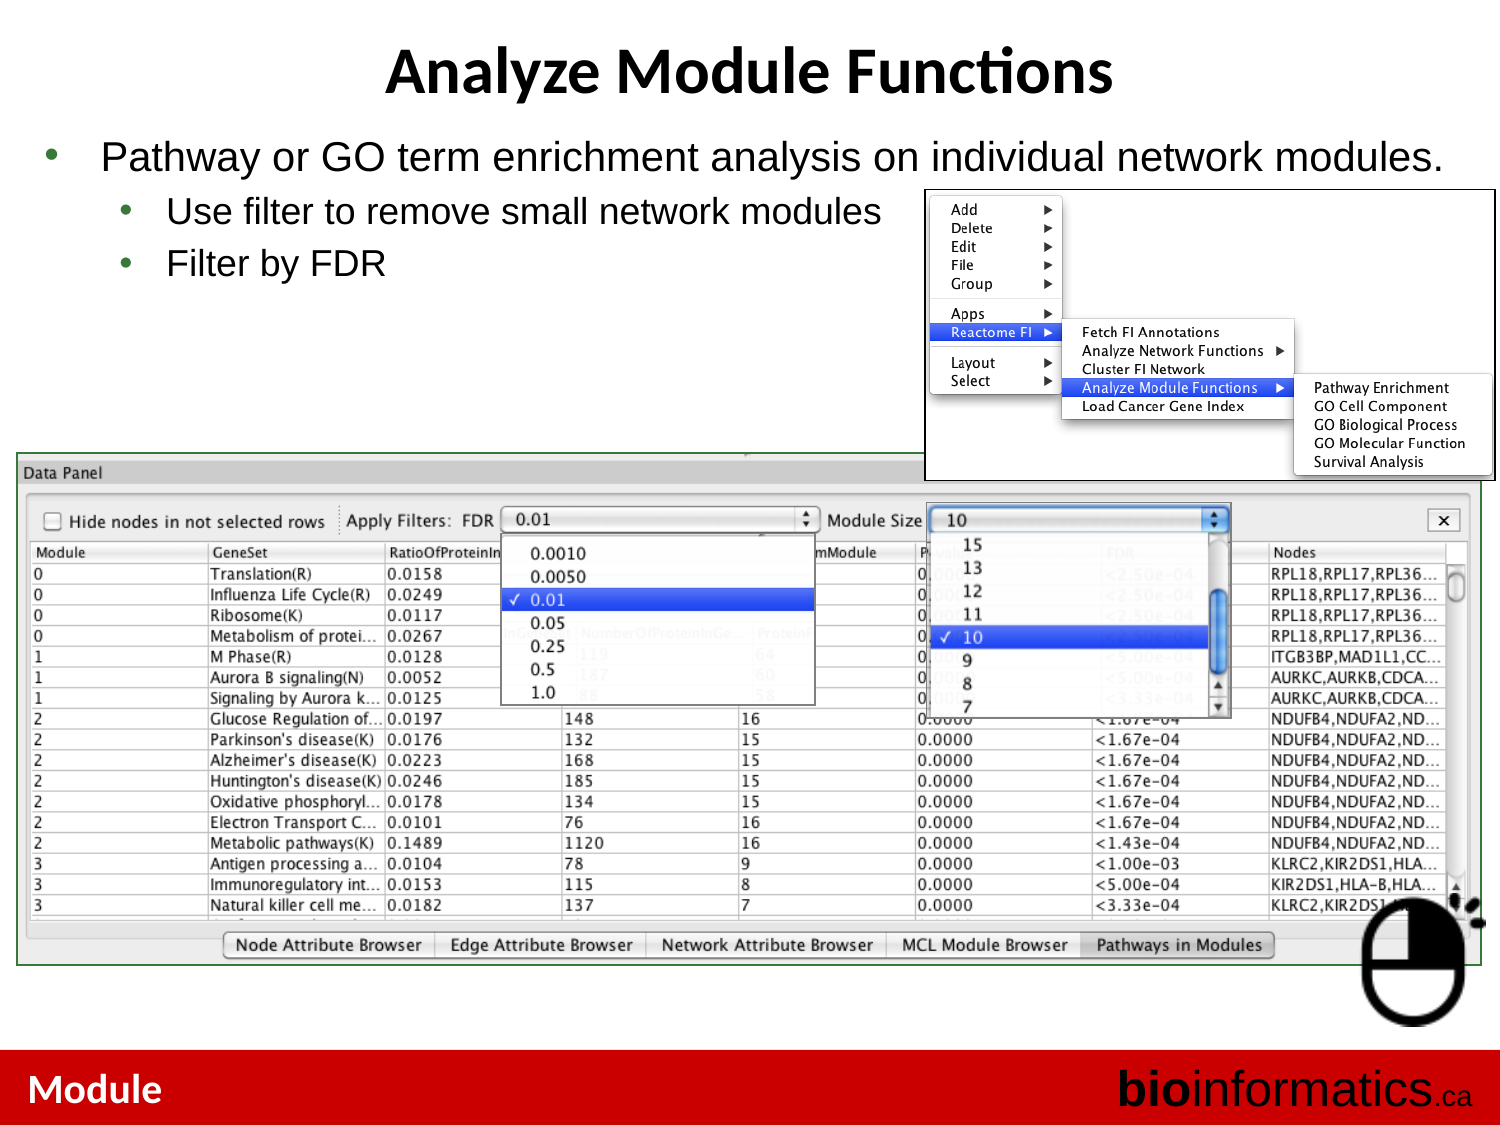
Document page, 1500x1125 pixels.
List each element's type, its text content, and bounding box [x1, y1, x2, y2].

picture [17, 190, 1495, 1027]
list Pathway or GO term enrichment analysis on individual network modules. Use filter to remove small network modules Filter by FDR [29, 121, 1500, 1071]
text_box Analyze Module Functions [24, 0, 1475, 138]
